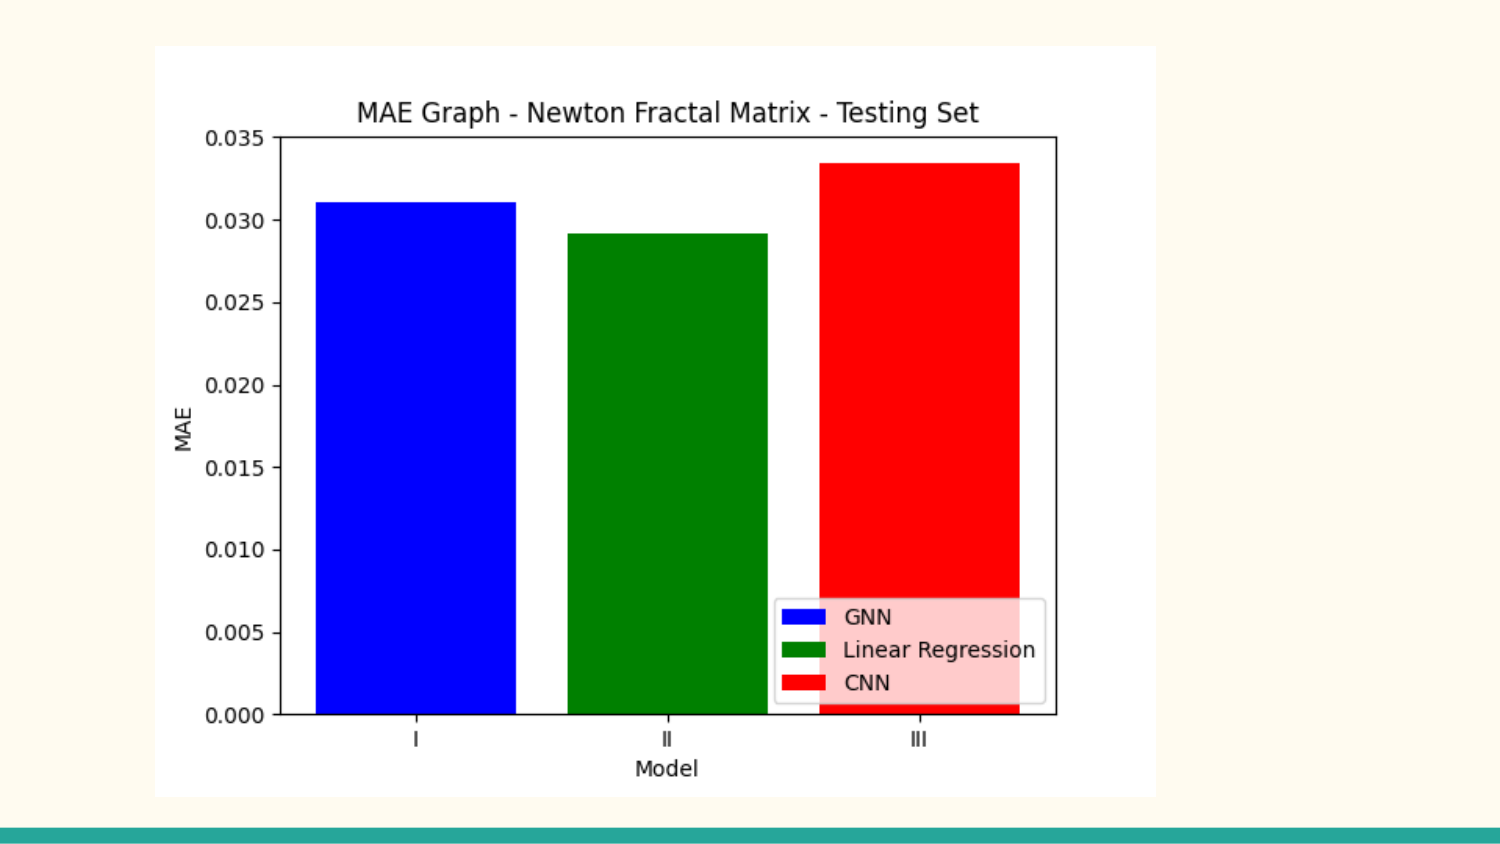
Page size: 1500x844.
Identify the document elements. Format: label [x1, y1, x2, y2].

picture [155, 46, 1156, 798]
